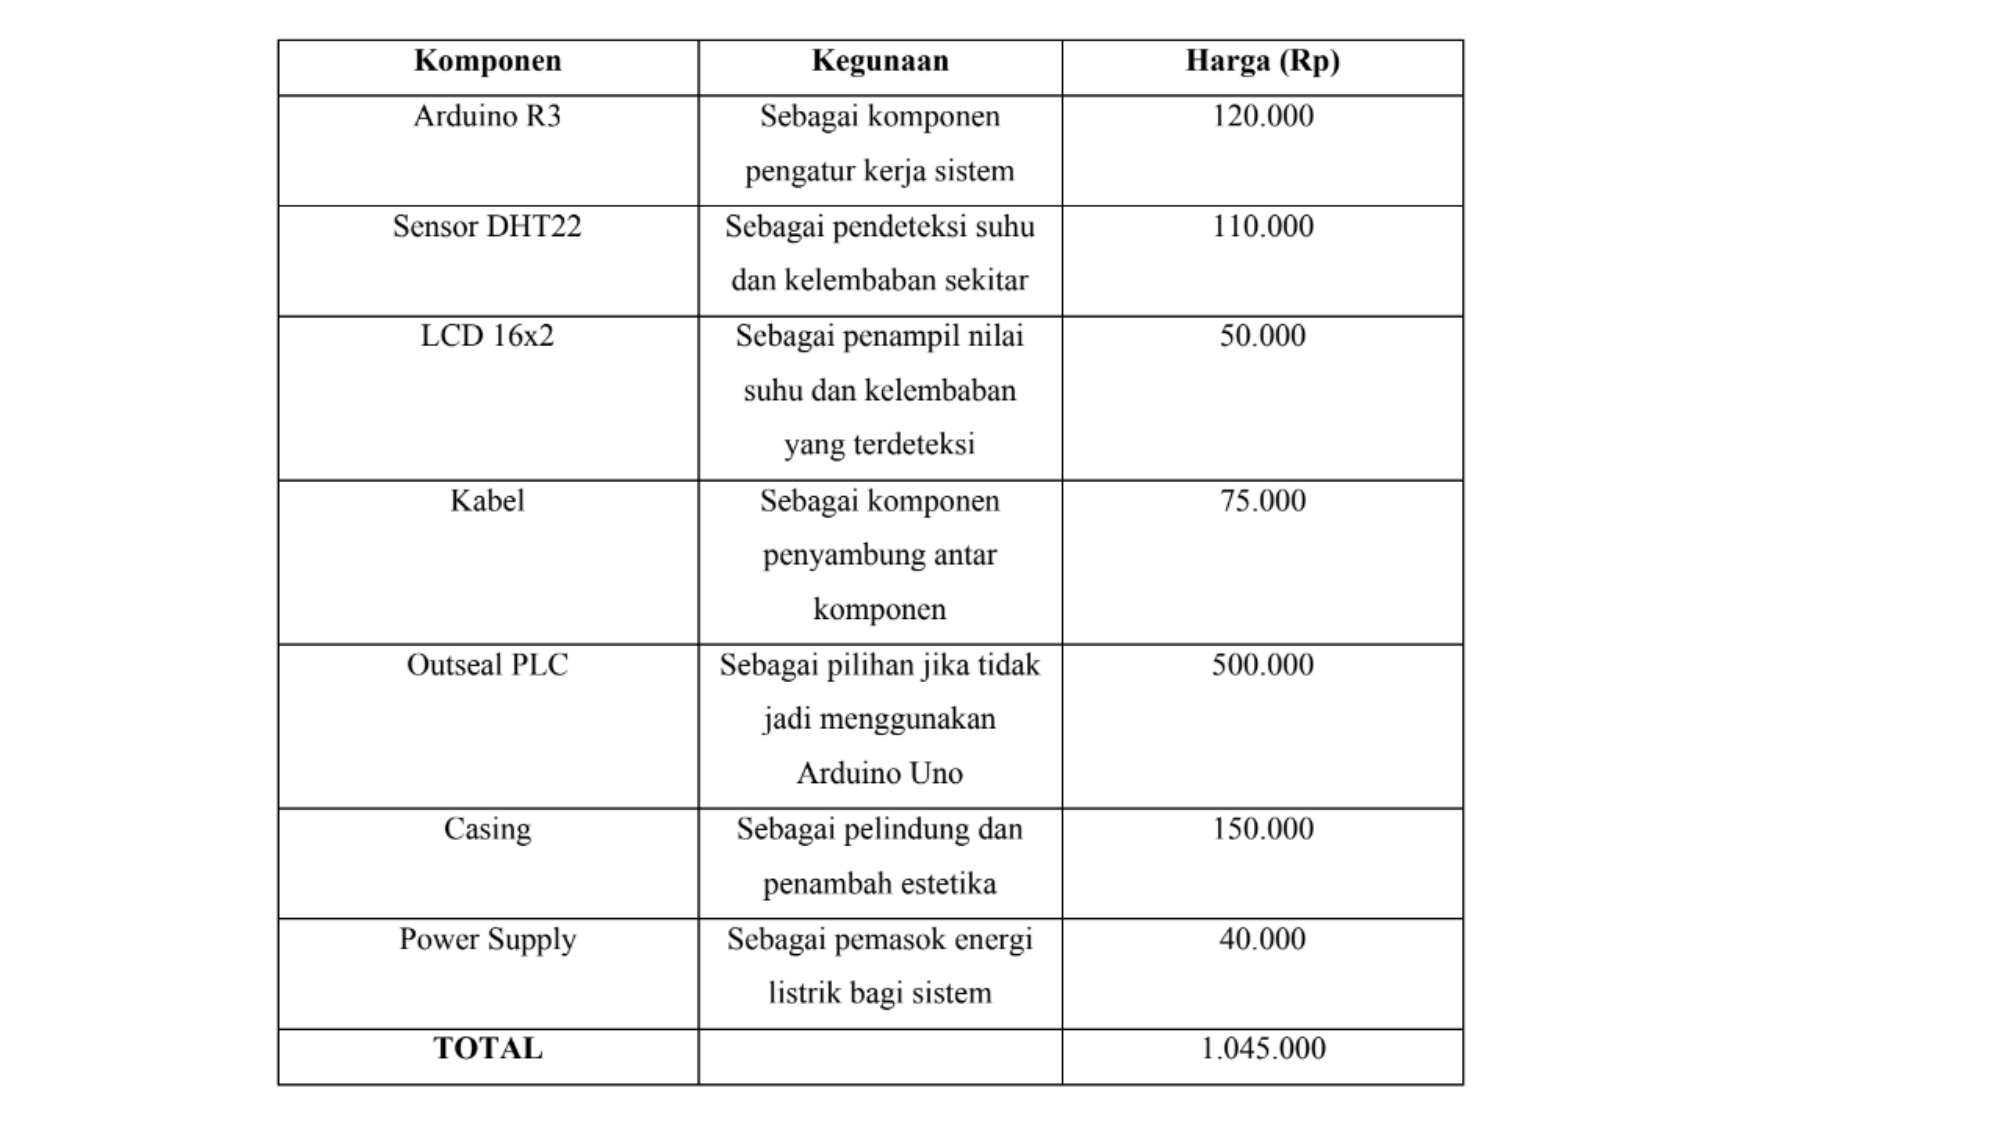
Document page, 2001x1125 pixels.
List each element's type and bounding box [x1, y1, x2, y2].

picture [275, 20, 1497, 1104]
